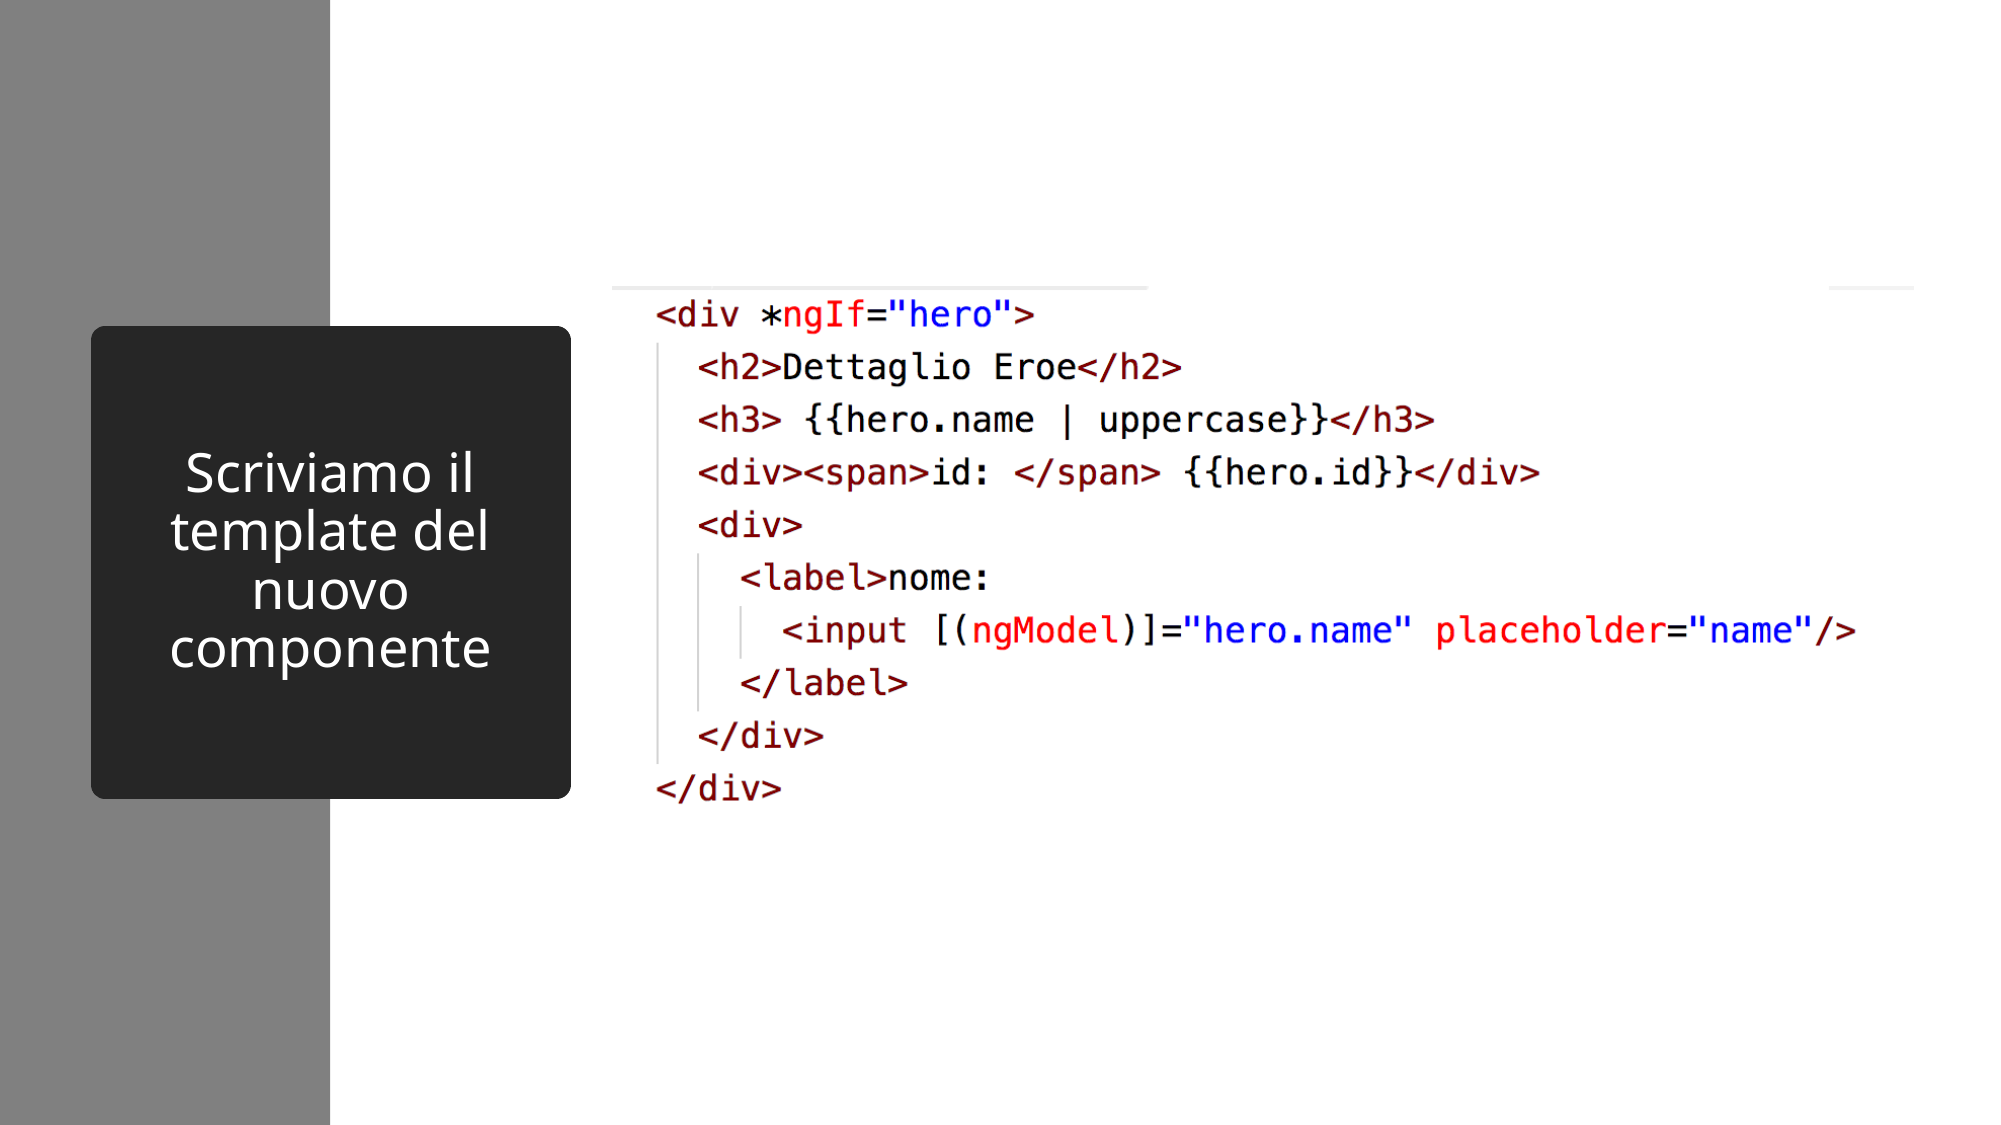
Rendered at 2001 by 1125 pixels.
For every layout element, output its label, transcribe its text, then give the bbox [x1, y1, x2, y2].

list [612, 286, 1914, 839]
title Scriviamo il template del nuovo componente [105, 340, 557, 785]
text_box [0, 0, 331, 1125]
